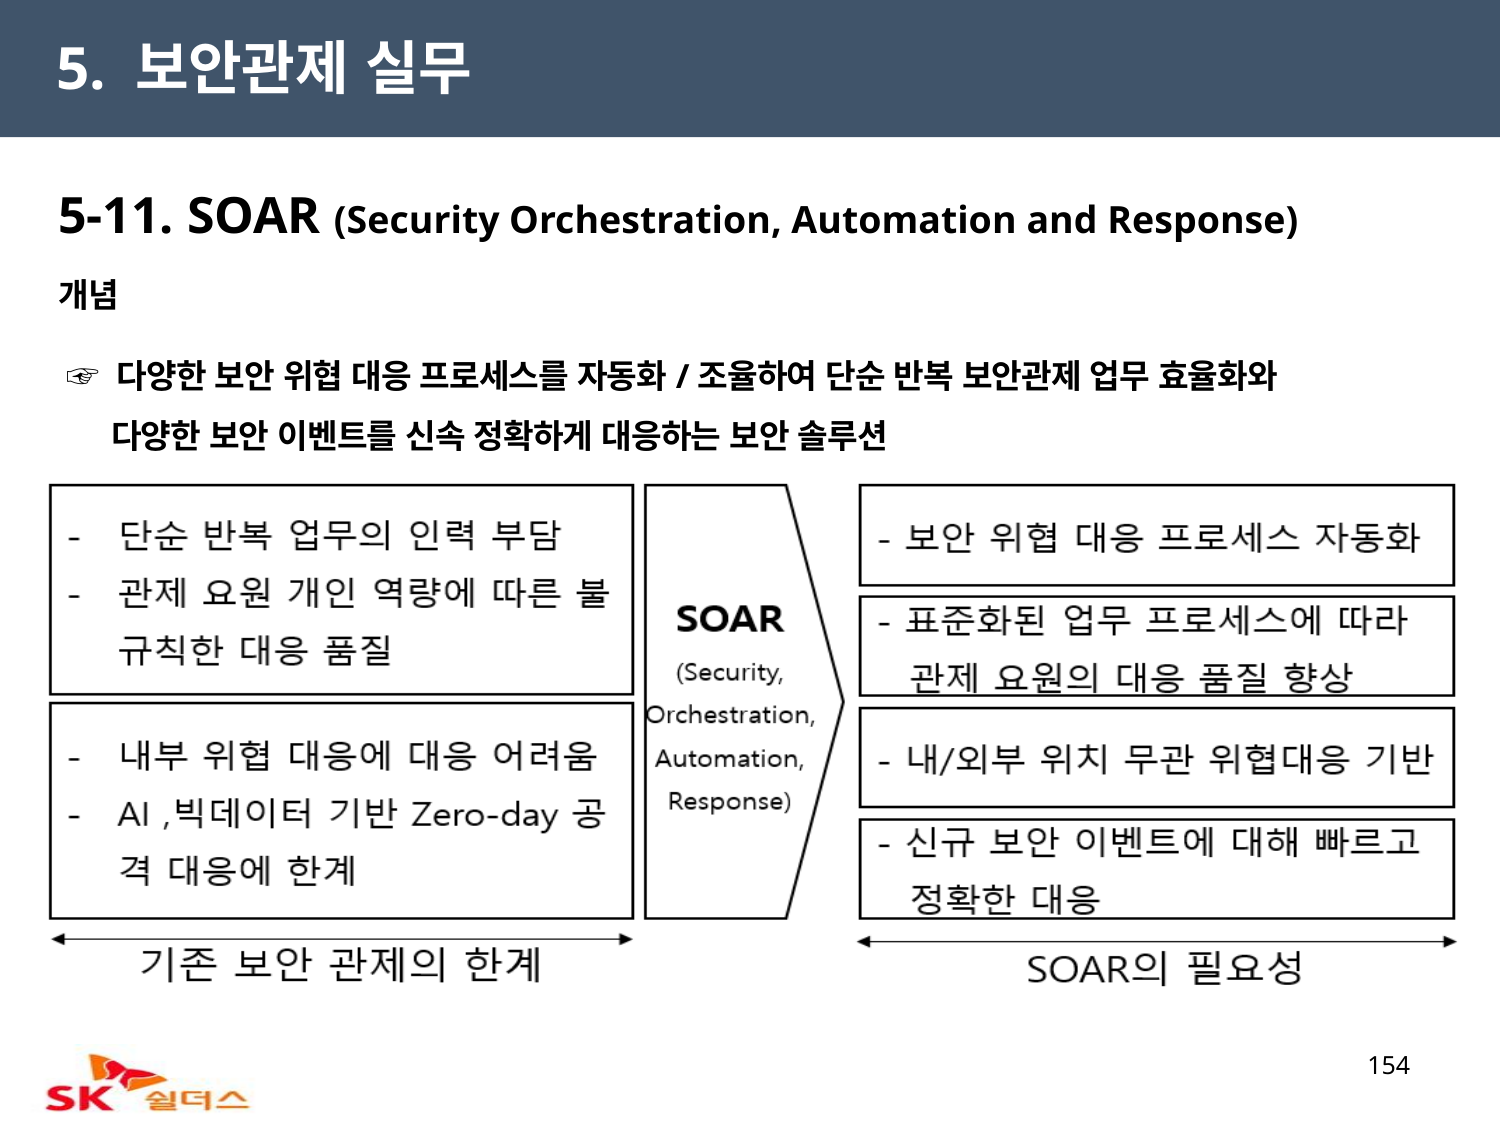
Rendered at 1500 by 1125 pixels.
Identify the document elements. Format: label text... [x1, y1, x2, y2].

picture [17, 1044, 267, 1121]
text_box 개념 [43, 267, 1459, 322]
text_box ☞ 다양한 보안 위협 대응 프로세스를 자동화/조율하여 단순 반복 보안관제 업무 효율화와 다양한 보안 이벤트를 신속 정확하게 대응하는 보안 솔루션 [44, 327, 1460, 463]
slide_number 154 [1074, 1042, 1425, 1103]
picture [44, 479, 1461, 991]
text_box 5-11. SOAR (Security Orchestration, Automation and Response) [42, 171, 1461, 257]
text_box 5. 보안관제 실무 [39, 17, 752, 116]
